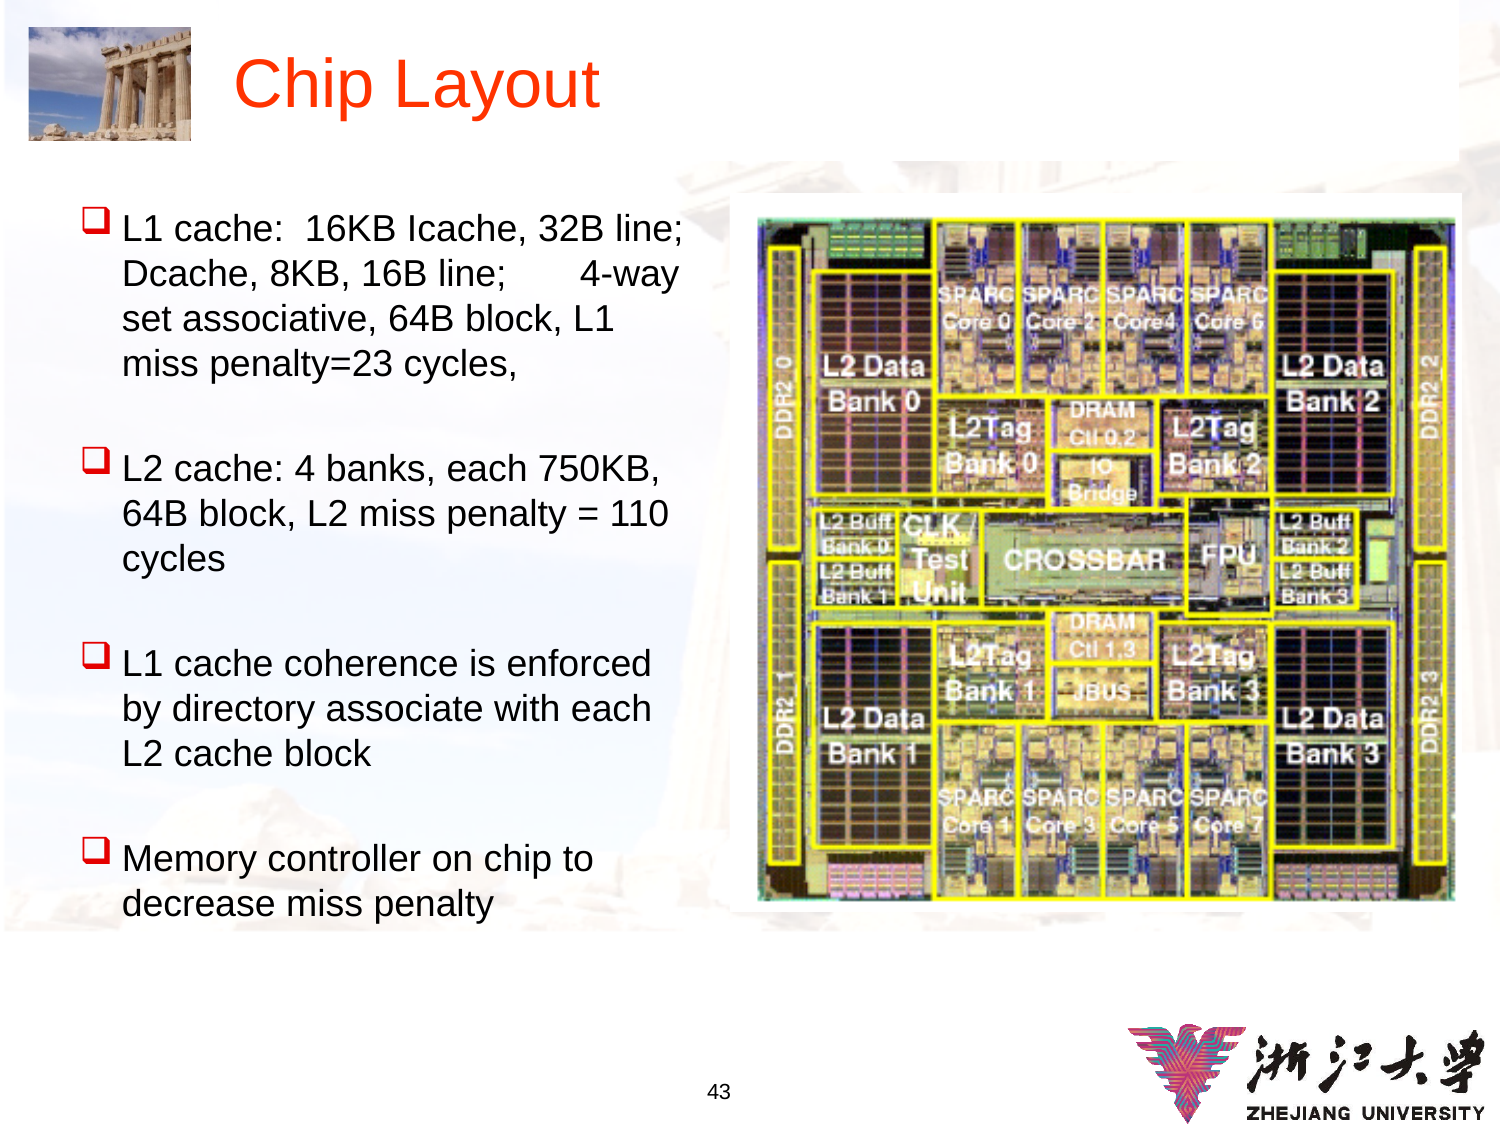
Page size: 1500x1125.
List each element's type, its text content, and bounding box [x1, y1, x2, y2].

title Chip Layout [218, 0, 1459, 161]
picture [0, 0, 1500, 1125]
list L1 cache: 16KB Icache, 32B line; Dcache, 8KB, 16B line; 4-way set associative, 64B block, L1 miss penalty=23 cycles, L2 cache: 4 banks, each 750KB, 64B block, L2 miss penalty = 110 cycles L1 cache coherence is enforced by directory associate with each L2 cache block Memory controller on chip to decrease miss penalty [64, 196, 703, 965]
